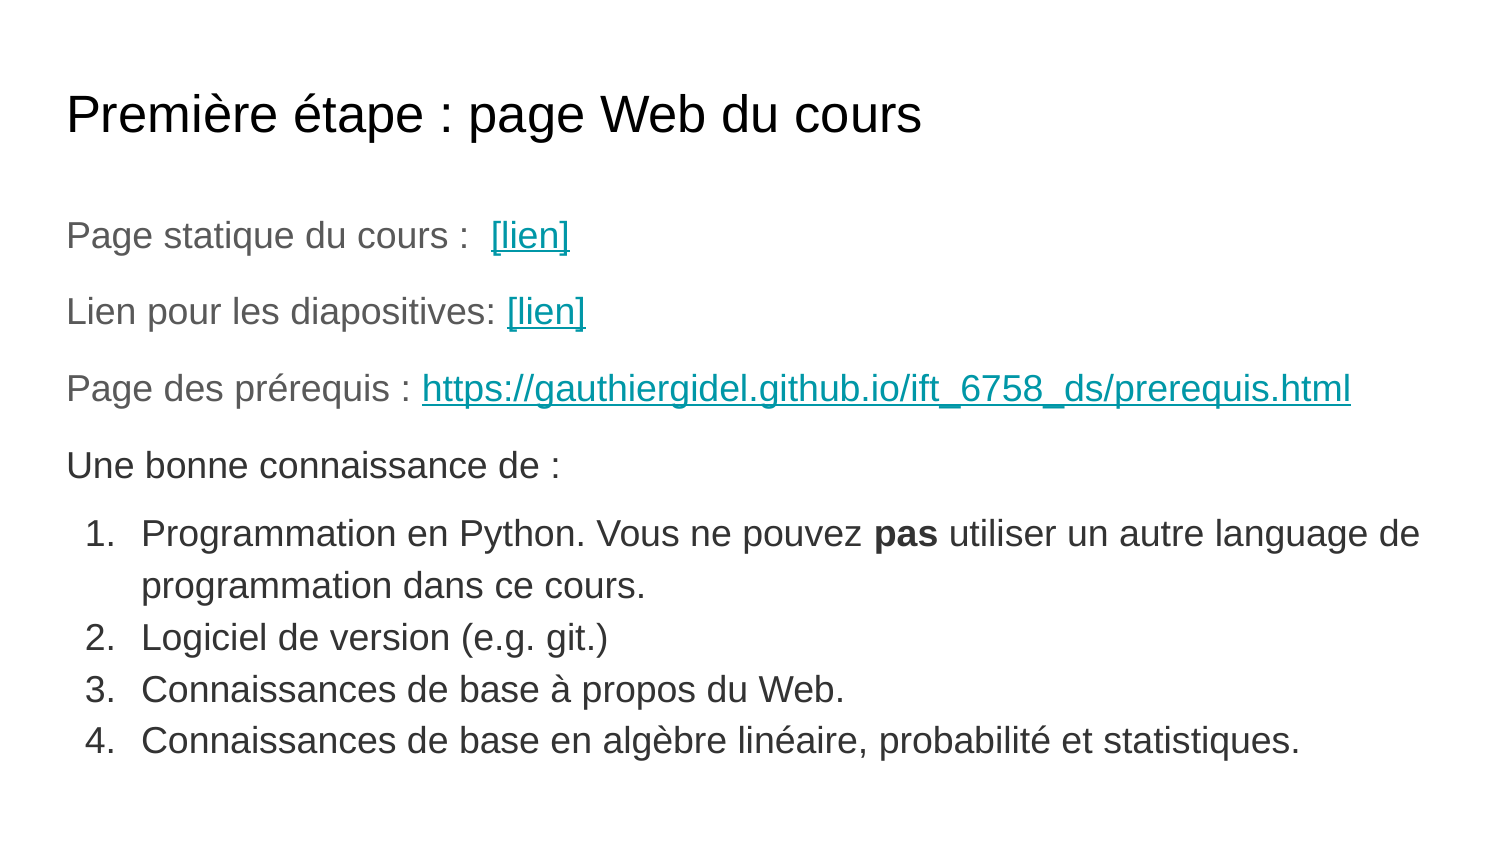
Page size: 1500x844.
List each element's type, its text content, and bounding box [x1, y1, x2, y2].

list Page statique du cours : [lien] Lien pour les diapositives: [lien] Page des prérequis : https://gauthiergidel.github.io/ift_6758_ds/prerequis.html Une bonne connaissance de : Programmation en Python. Vous ne pouvez pas utiliser un autre language de programmation dans ce cours. Logiciel de version (e.g. git.) Connaissances de base à propos du Web. Connaissances de base en algèbre linéaire, probabilité et statistiques. [51, 189, 1449, 750]
title Première étape : page Web du cours [51, 64, 1449, 159]
